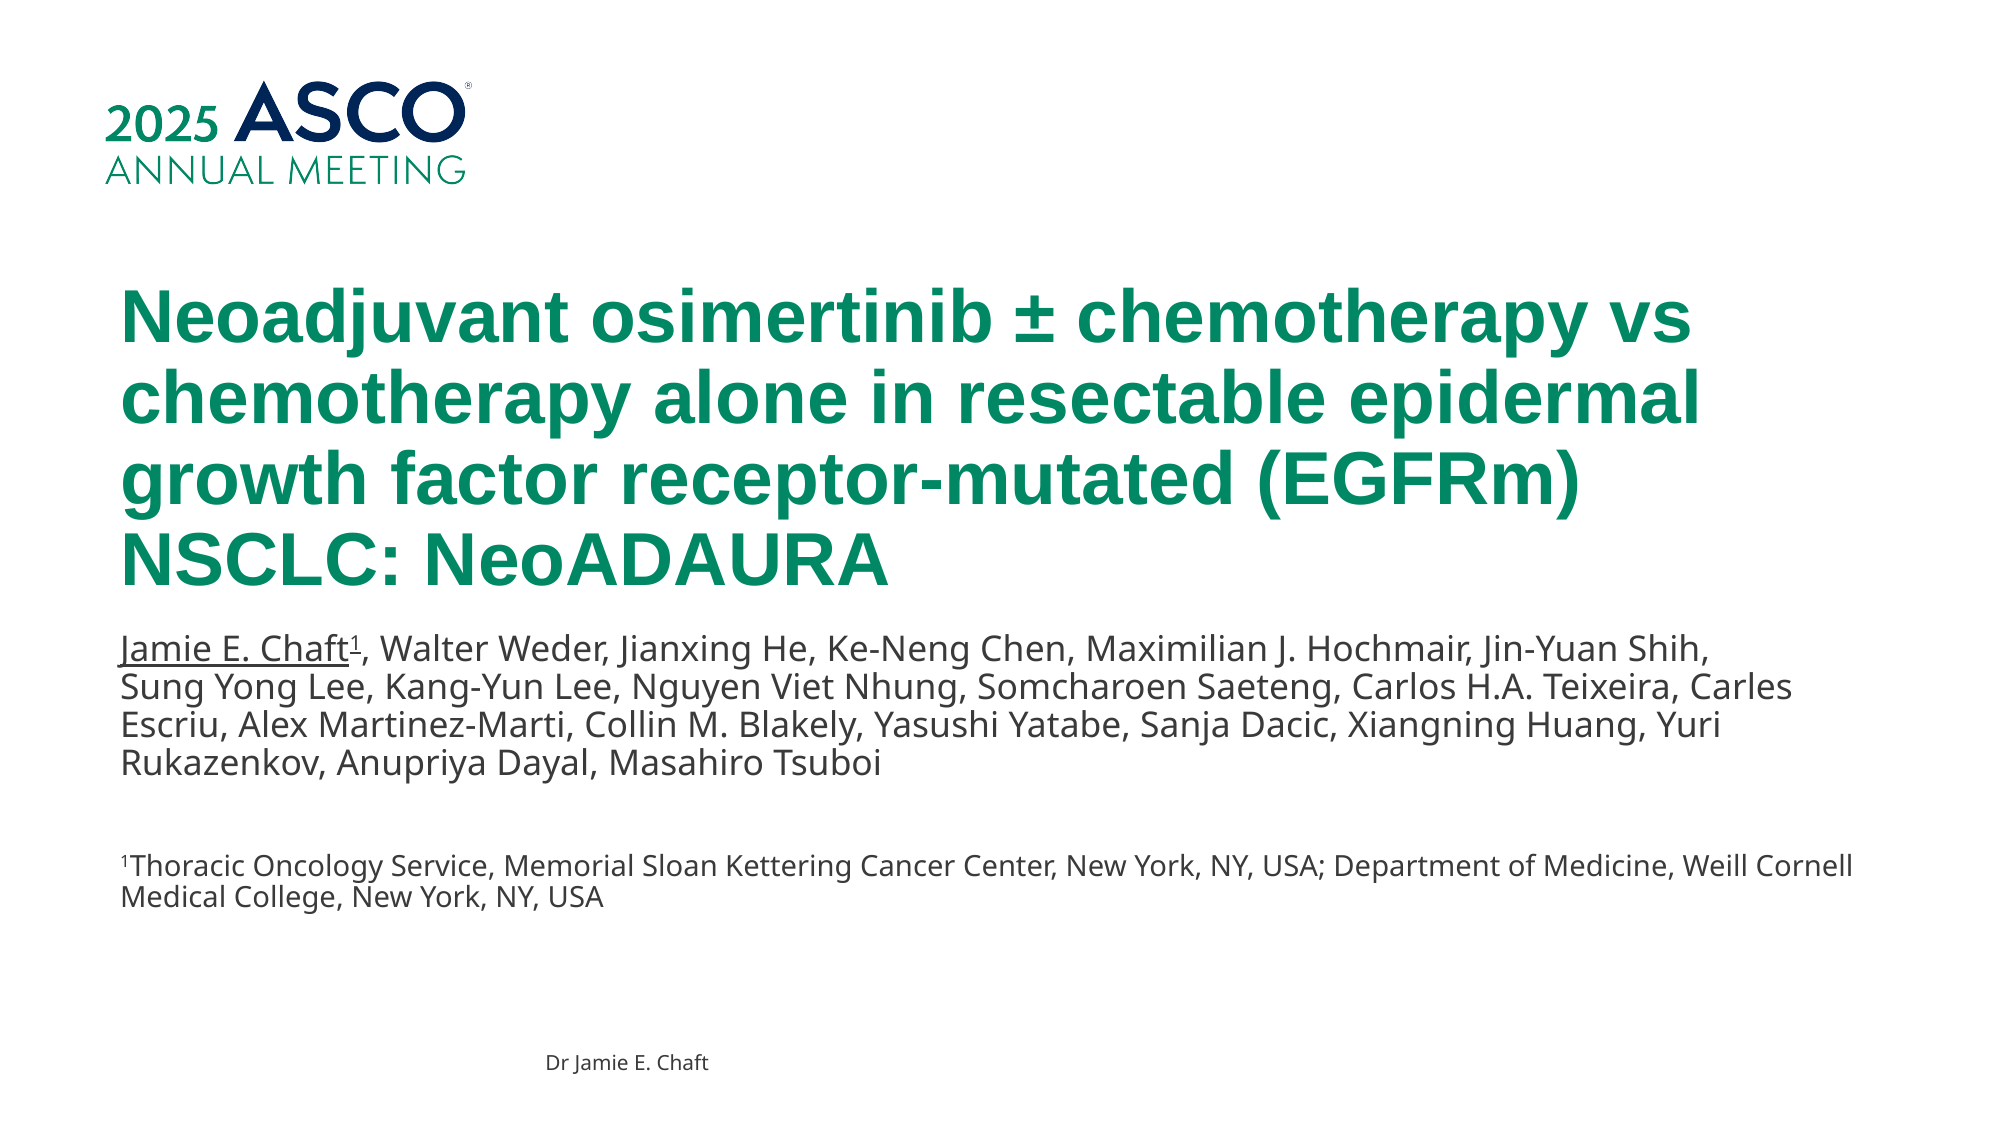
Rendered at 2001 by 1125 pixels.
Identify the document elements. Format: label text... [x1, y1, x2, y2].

list 1Thoracic Oncology Service, Memorial Sloan Kettering Cancer Center, New York, NY, USA; Department of Medicine, Weill Cornell Medical College, New York, NY, USA [105, 843, 1905, 941]
subtitle Jamie E. Chaft1, Walter Weder, Jianxing He, Ke-Neng Chen, Maximilian J. Hochmair, Jin-Yuan Shih, Sung Yong Lee, Kang-Yun Lee, Nguyen Viet Nhung, Somcharoen Saeteng, Carlos H.A. Teixeira, Carles Escriu, Alex Martinez-Marti, Collin M. Blakely, Yasushi Yatabe, Sanja Dacic, Xiangning Huang, Yuri Rukazenkov, Anupriya Dayal, Masahiro Tsuboi [105, 622, 1905, 821]
title Neoadjuvant osimertinib ± chemotherapy vs chemotherapy alone in resectable epidermal growth factor receptor-mutated (EGFRm) NSCLC: NeoADAURA [105, 244, 1905, 609]
list Dr Jamie E. Chaft [545, 1028, 1506, 1075]
picture [105, 80, 472, 185]
